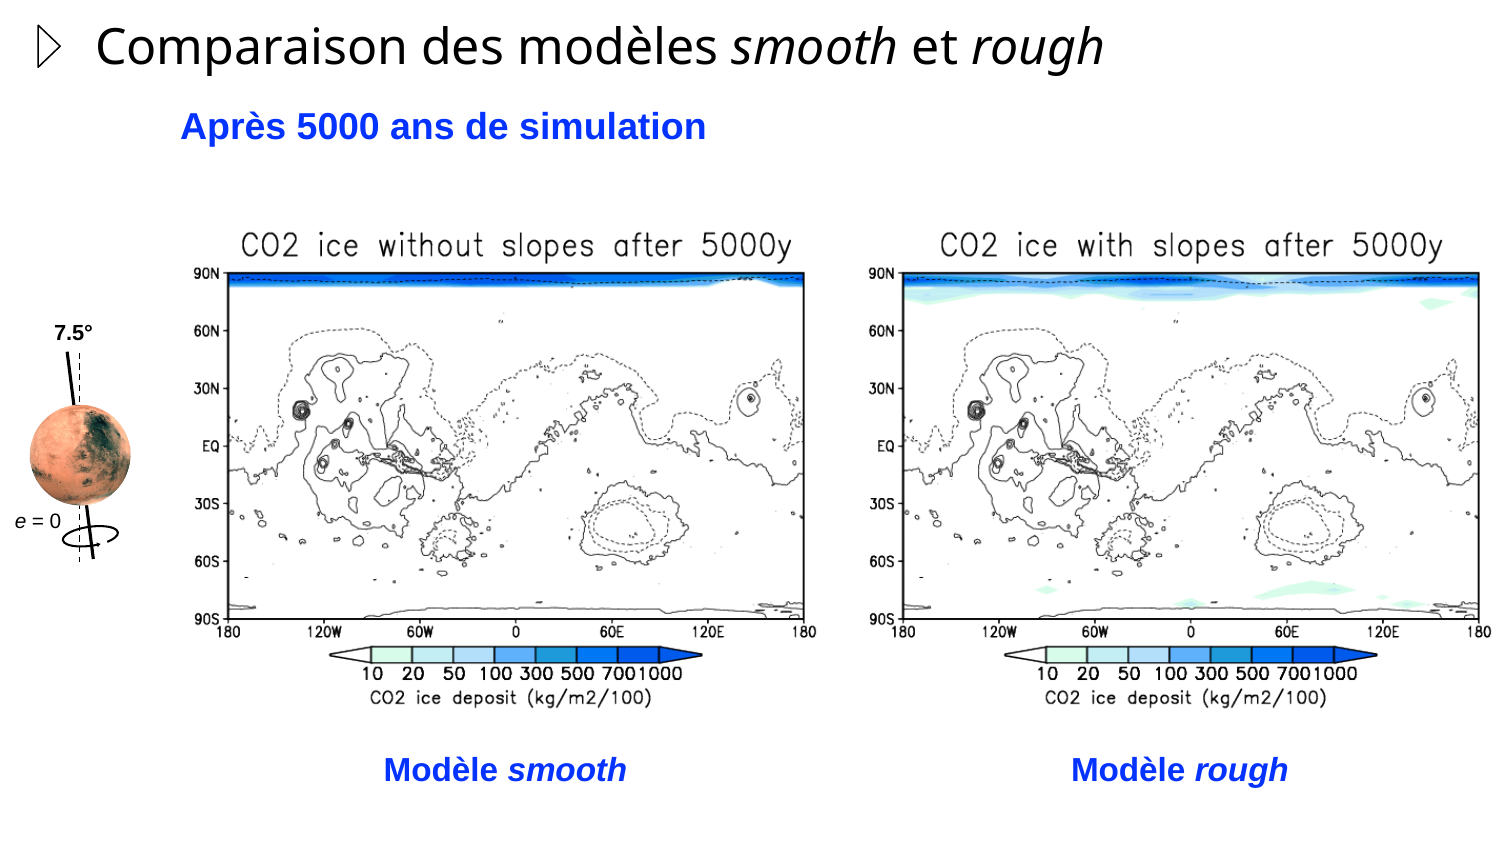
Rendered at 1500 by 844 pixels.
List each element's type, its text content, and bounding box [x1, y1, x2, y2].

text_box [0, 310, 143, 563]
text_box Modèle rough [975, 736, 1385, 807]
picture [854, 219, 1500, 728]
picture [178, 219, 829, 844]
title Comparaison des modèles smooth et rough [80, 0, 1478, 94]
text_box Après 5000 ans de simulation [165, 80, 1000, 168]
